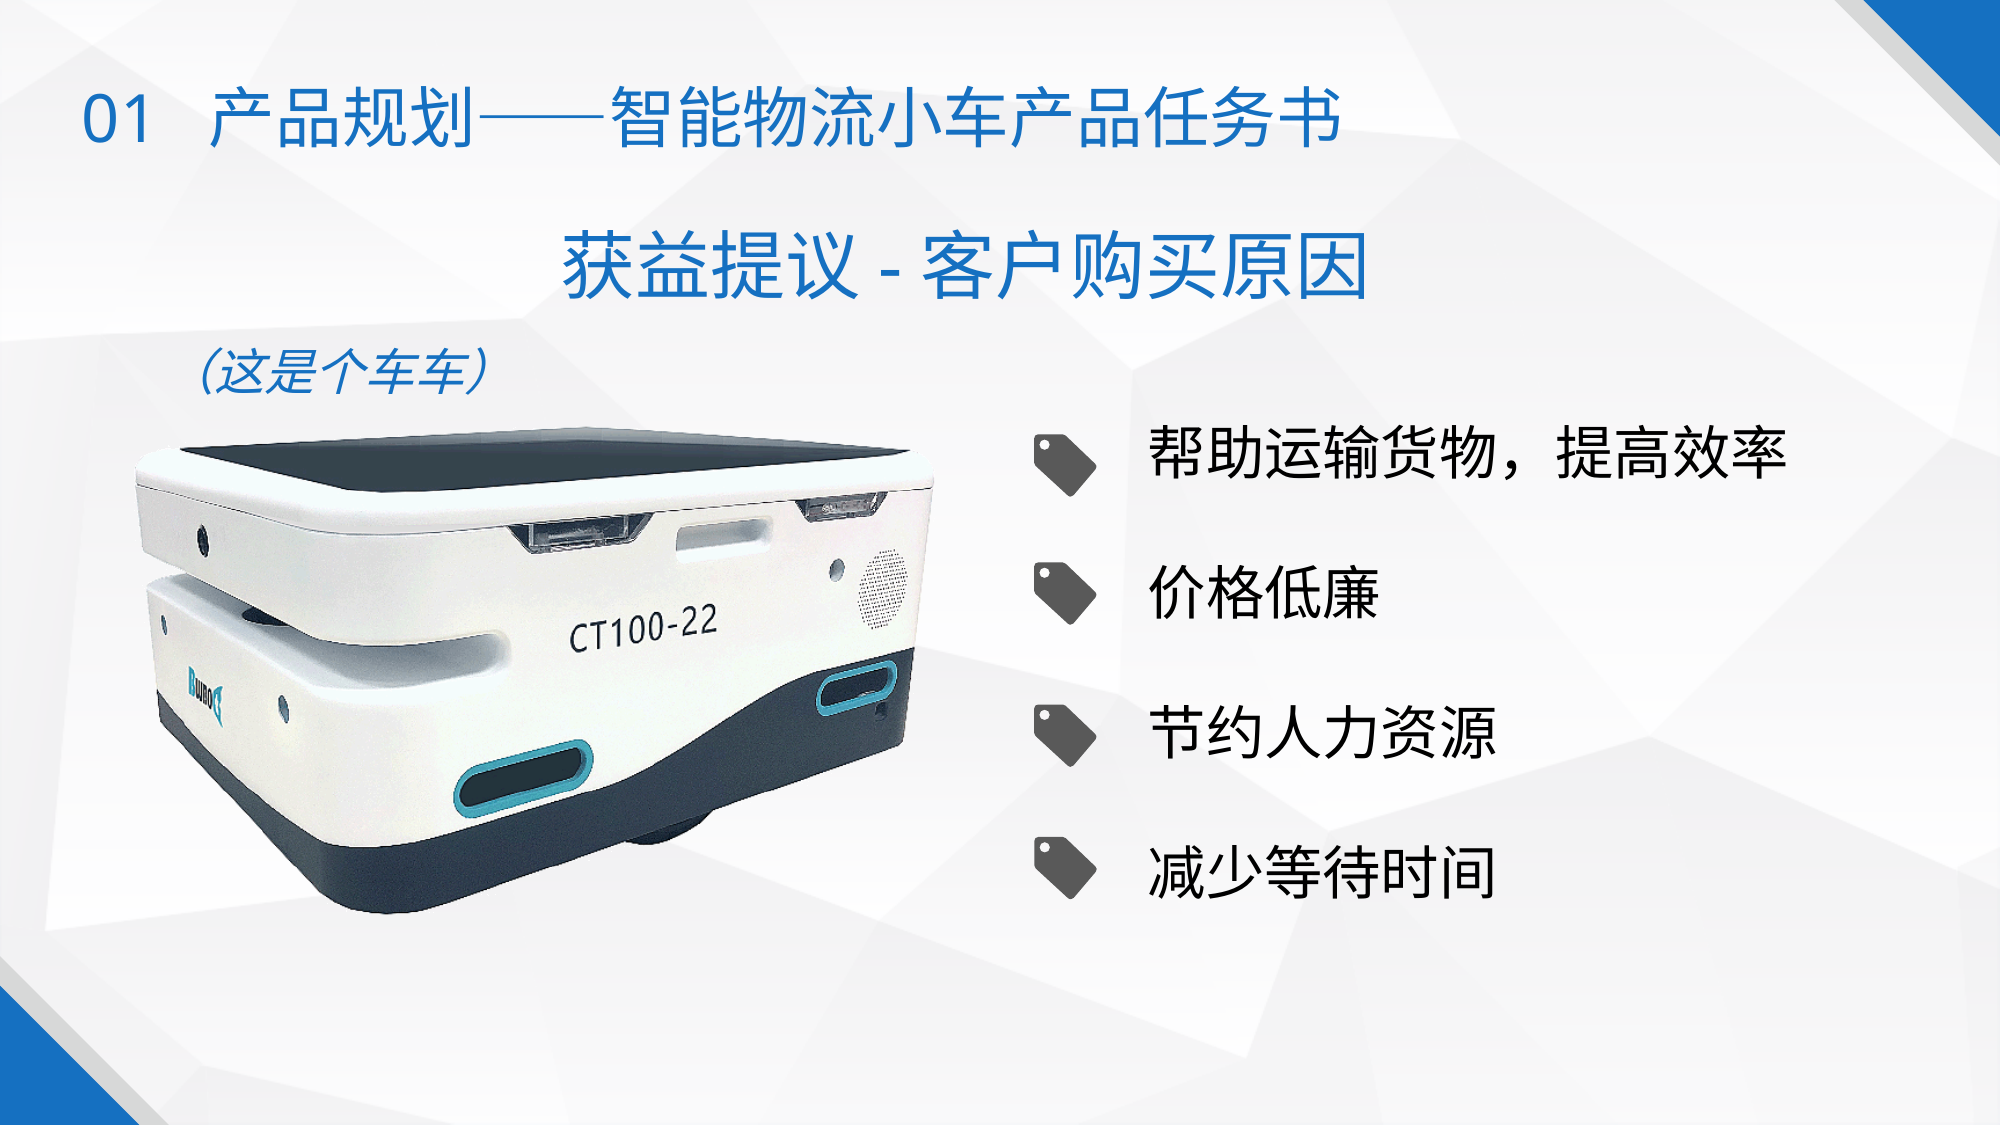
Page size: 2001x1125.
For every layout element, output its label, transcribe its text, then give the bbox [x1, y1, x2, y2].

text_box 获益提议-客户购买原因 [133, 221, 1798, 318]
text_box 帮助运输货物，提高效率 价格低廉 节约人力资源 减少等待时间 [1133, 408, 2000, 914]
text_box 01 产品规划——智能物流小车产品任务书 [0, 68, 1531, 163]
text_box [1834, 0, 2000, 166]
text_box [1034, 434, 1097, 497]
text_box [0, 956, 169, 1125]
text_box [1034, 836, 1097, 900]
text_box （这是个车车） [149, 333, 537, 340]
picture [0, 0, 2000, 1125]
text_box [1034, 562, 1097, 625]
text_box [1034, 704, 1097, 767]
